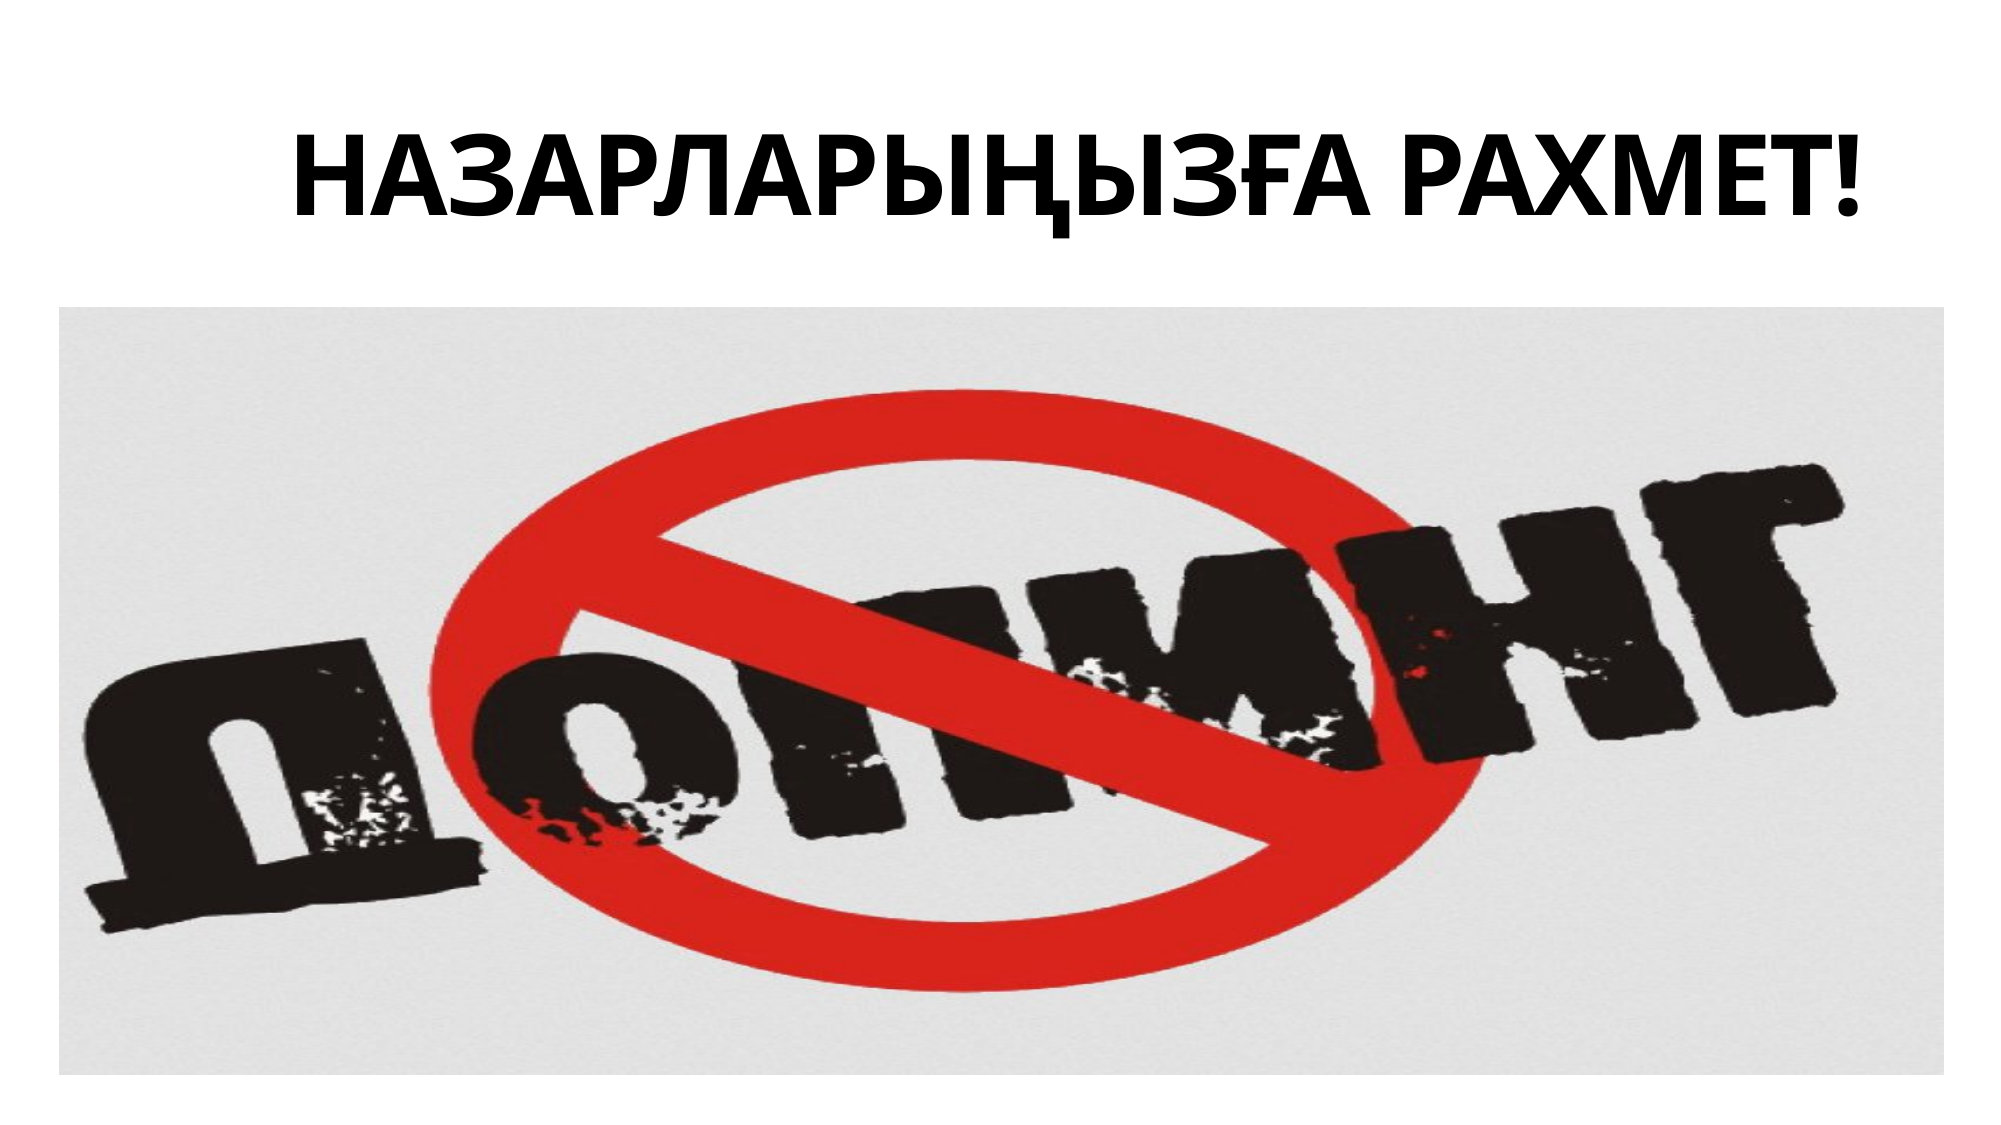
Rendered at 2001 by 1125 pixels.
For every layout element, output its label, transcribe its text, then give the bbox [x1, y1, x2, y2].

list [58, 306, 1945, 1075]
title НАЗАРЛАРЫҢЫЗҒА РАХМЕТ! [272, 84, 2000, 279]
